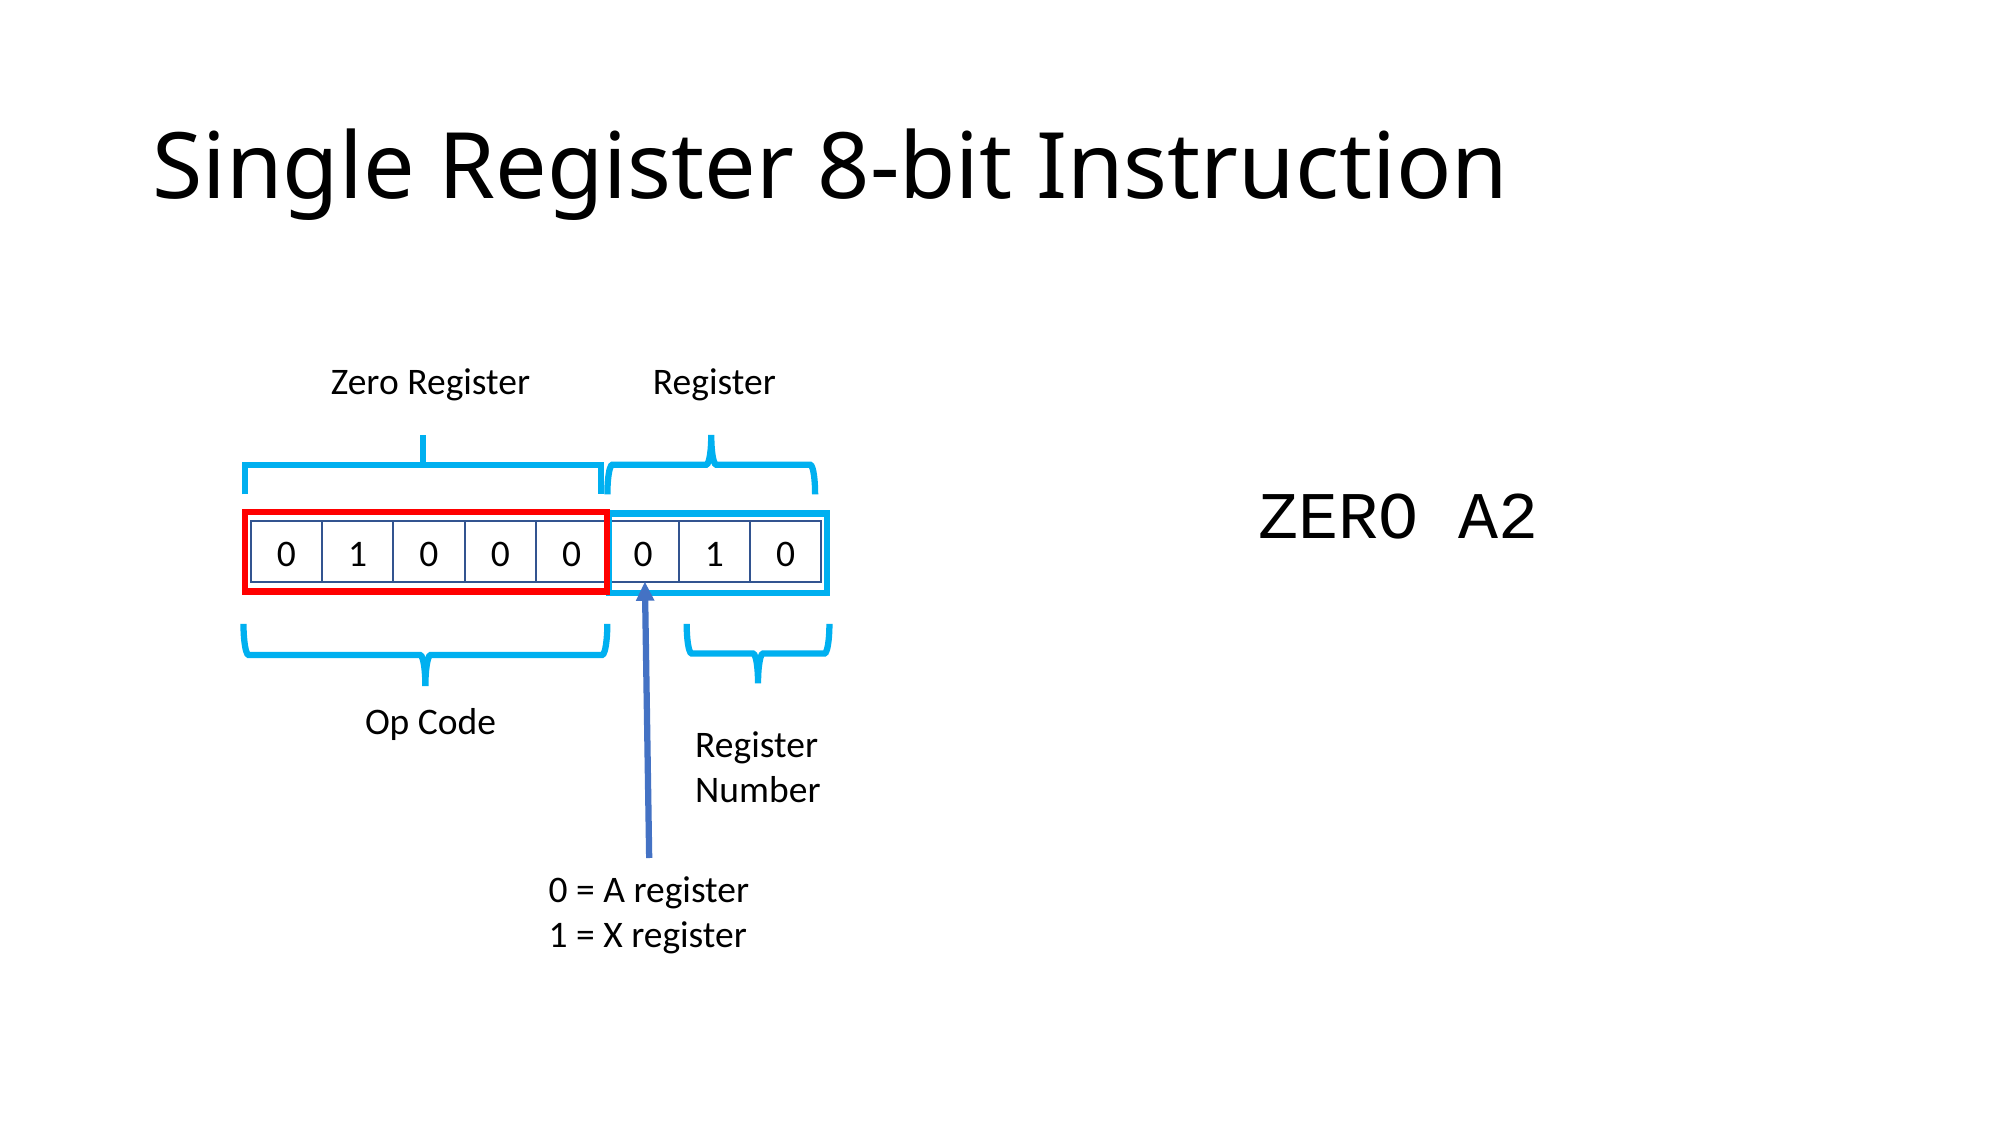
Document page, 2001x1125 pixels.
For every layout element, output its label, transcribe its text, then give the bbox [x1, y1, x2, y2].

text_box ZERO A2 [1243, 464, 1554, 560]
text_box 0 = A register 1 = X register [533, 857, 765, 963]
text_box Zero Register [315, 349, 546, 410]
text_box [686, 623, 830, 684]
text_box Op Code [350, 689, 512, 750]
text_box [608, 512, 828, 594]
title Single Register 8-bit Instruction [137, 59, 1863, 278]
text_box [242, 623, 608, 687]
text_box Register Number [680, 712, 836, 818]
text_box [644, 582, 650, 858]
text_box [244, 511, 608, 592]
text_box Register [637, 349, 791, 410]
text_box [606, 434, 816, 495]
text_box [250, 521, 822, 582]
text_box [245, 435, 602, 495]
